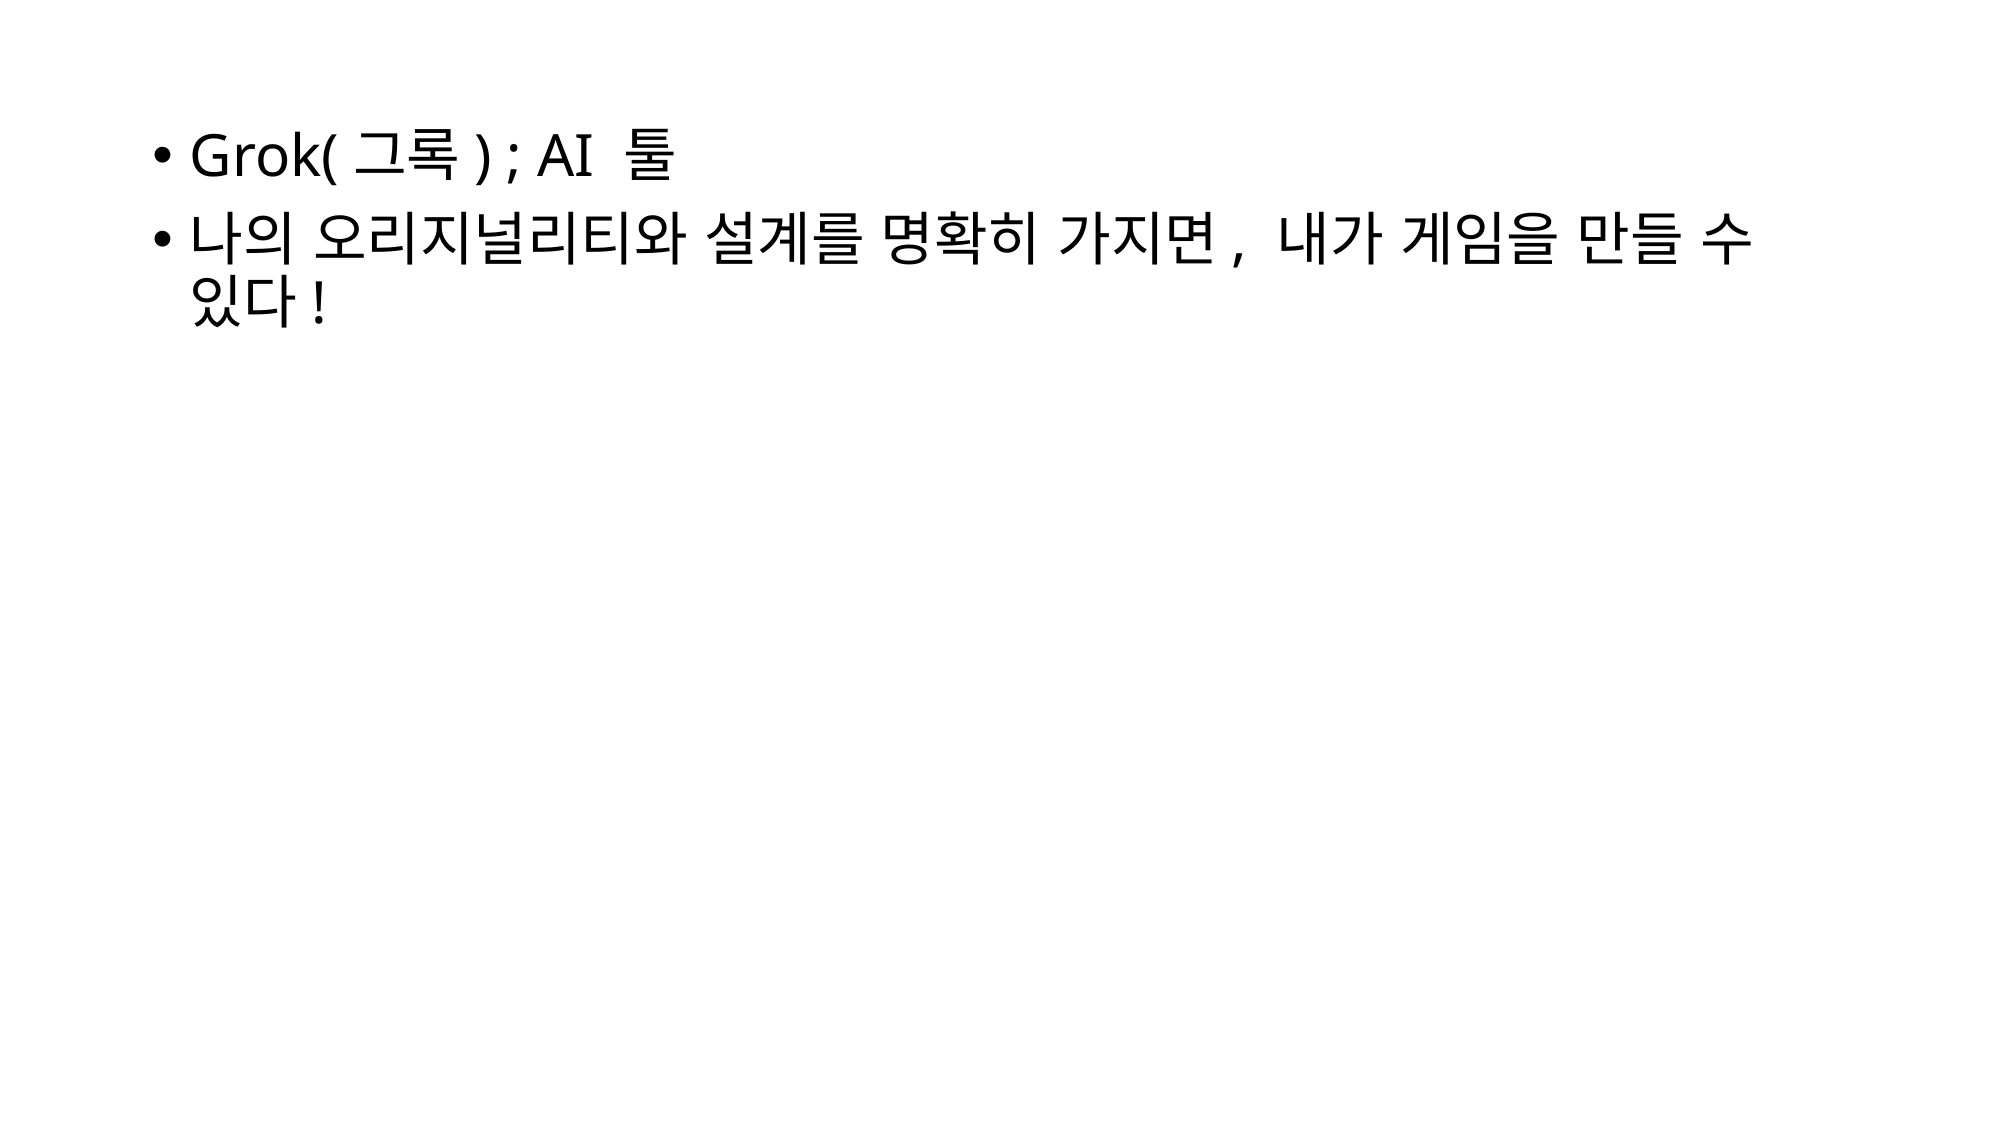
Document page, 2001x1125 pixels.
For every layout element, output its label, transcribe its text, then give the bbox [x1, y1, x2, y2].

list Grok(그록) ; AI 툴 나의 오리지널리티와 설계를 명확히 가지면, 내가 게임을 만들 수 있다! [137, 118, 1863, 1014]
